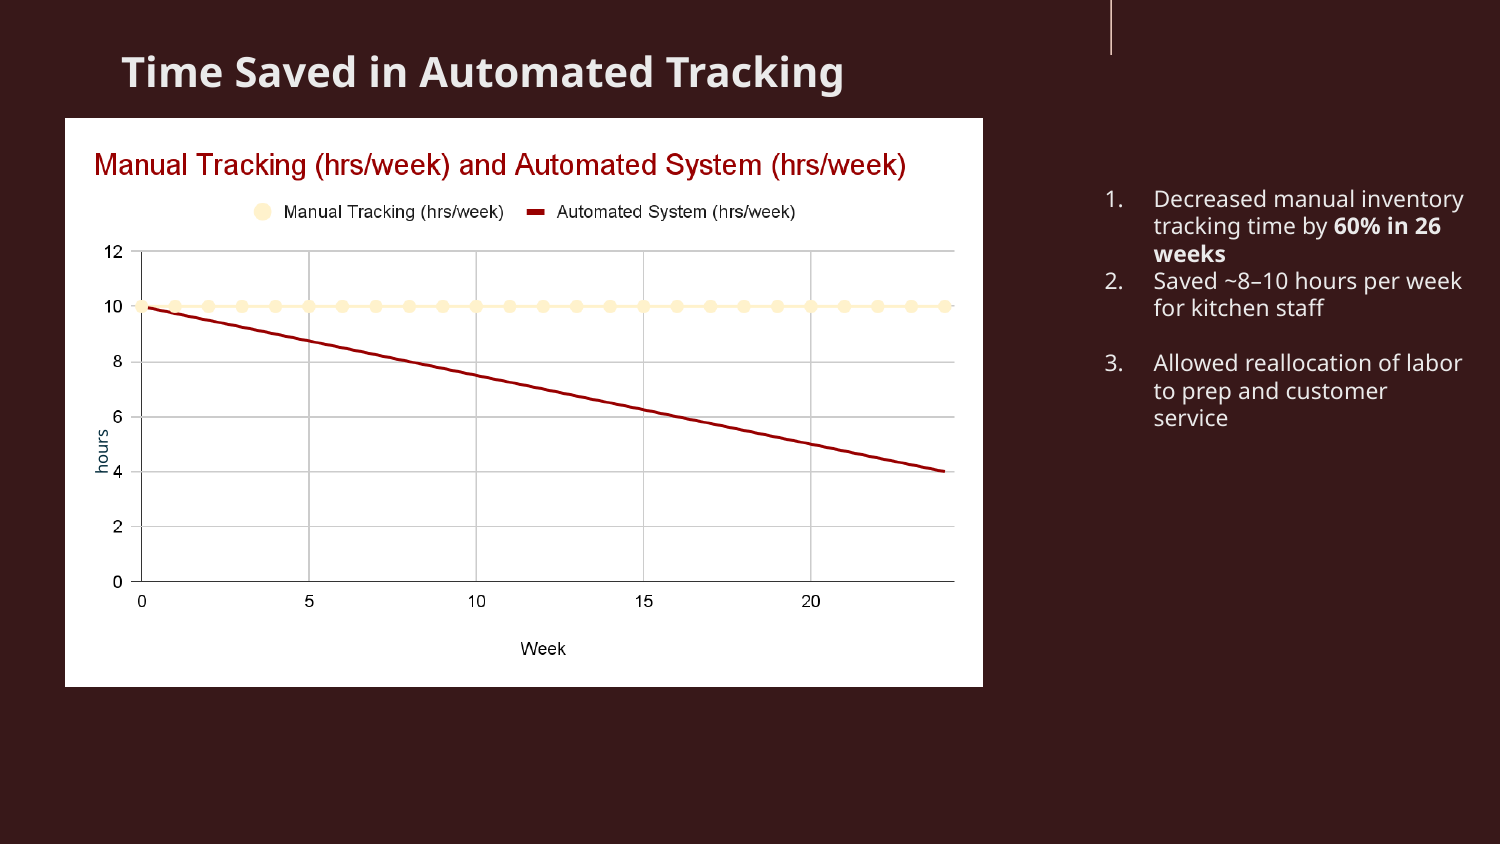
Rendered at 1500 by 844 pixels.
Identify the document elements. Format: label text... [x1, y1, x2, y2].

text_box Time Saved in Automated Tracking [106, 31, 1004, 119]
picture [65, 118, 983, 687]
text_box Decreased manual inventory tracking time by 60% in 26 weeks Saved ~8–10 hours per week for kitchen staff Allowed reallocation of labor to prep and customer service [1063, 169, 1480, 678]
